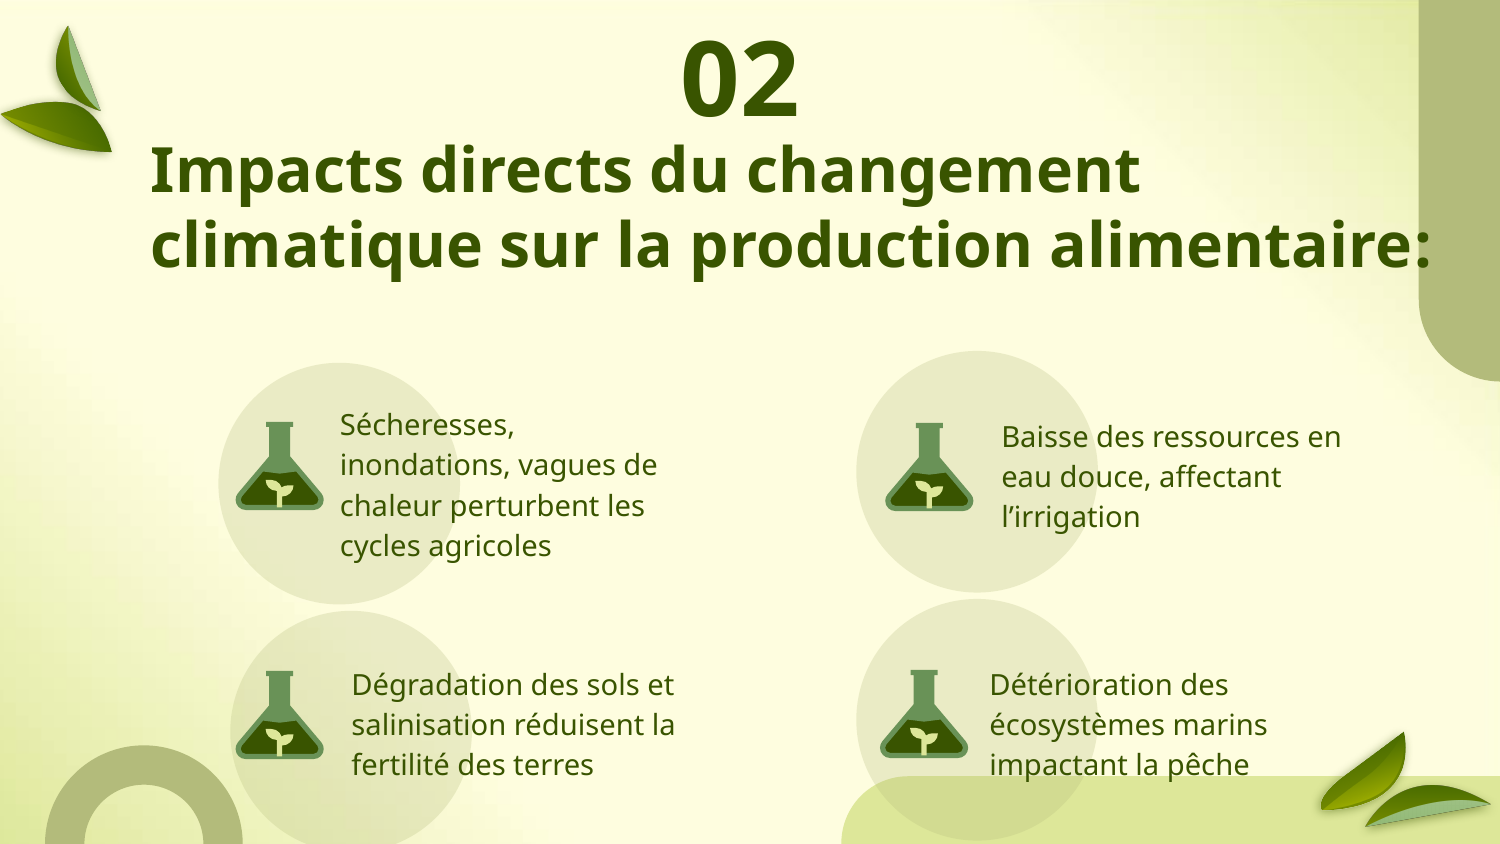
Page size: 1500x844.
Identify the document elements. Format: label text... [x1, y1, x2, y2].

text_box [879, 669, 969, 759]
picture [0, 0, 1500, 844]
text_box [235, 610, 470, 844]
text_box Baisse des ressources en eau douce, affectant l’irrigation [986, 398, 1369, 508]
text_box 02 [620, 8, 861, 142]
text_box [235, 421, 324, 511]
text_box [218, 431, 460, 605]
text_box [856, 350, 1093, 593]
text_box Détérioration des écosystèmes marins impactant la pêche [974, 646, 1357, 756]
picture [85, 785, 203, 844]
text_box [235, 362, 411, 421]
text_box Dégradation des sols et salinisation réduisent la fertilité des terres [336, 646, 719, 756]
title Impacts directs du changement climatique sur la production alimentaire: [135, 114, 1453, 209]
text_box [884, 422, 974, 512]
subtitle Sécheresses, inondations, vagues de chaleur perturbent les cycles agricoles [324, 386, 708, 496]
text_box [235, 670, 324, 760]
text_box [856, 598, 1093, 841]
